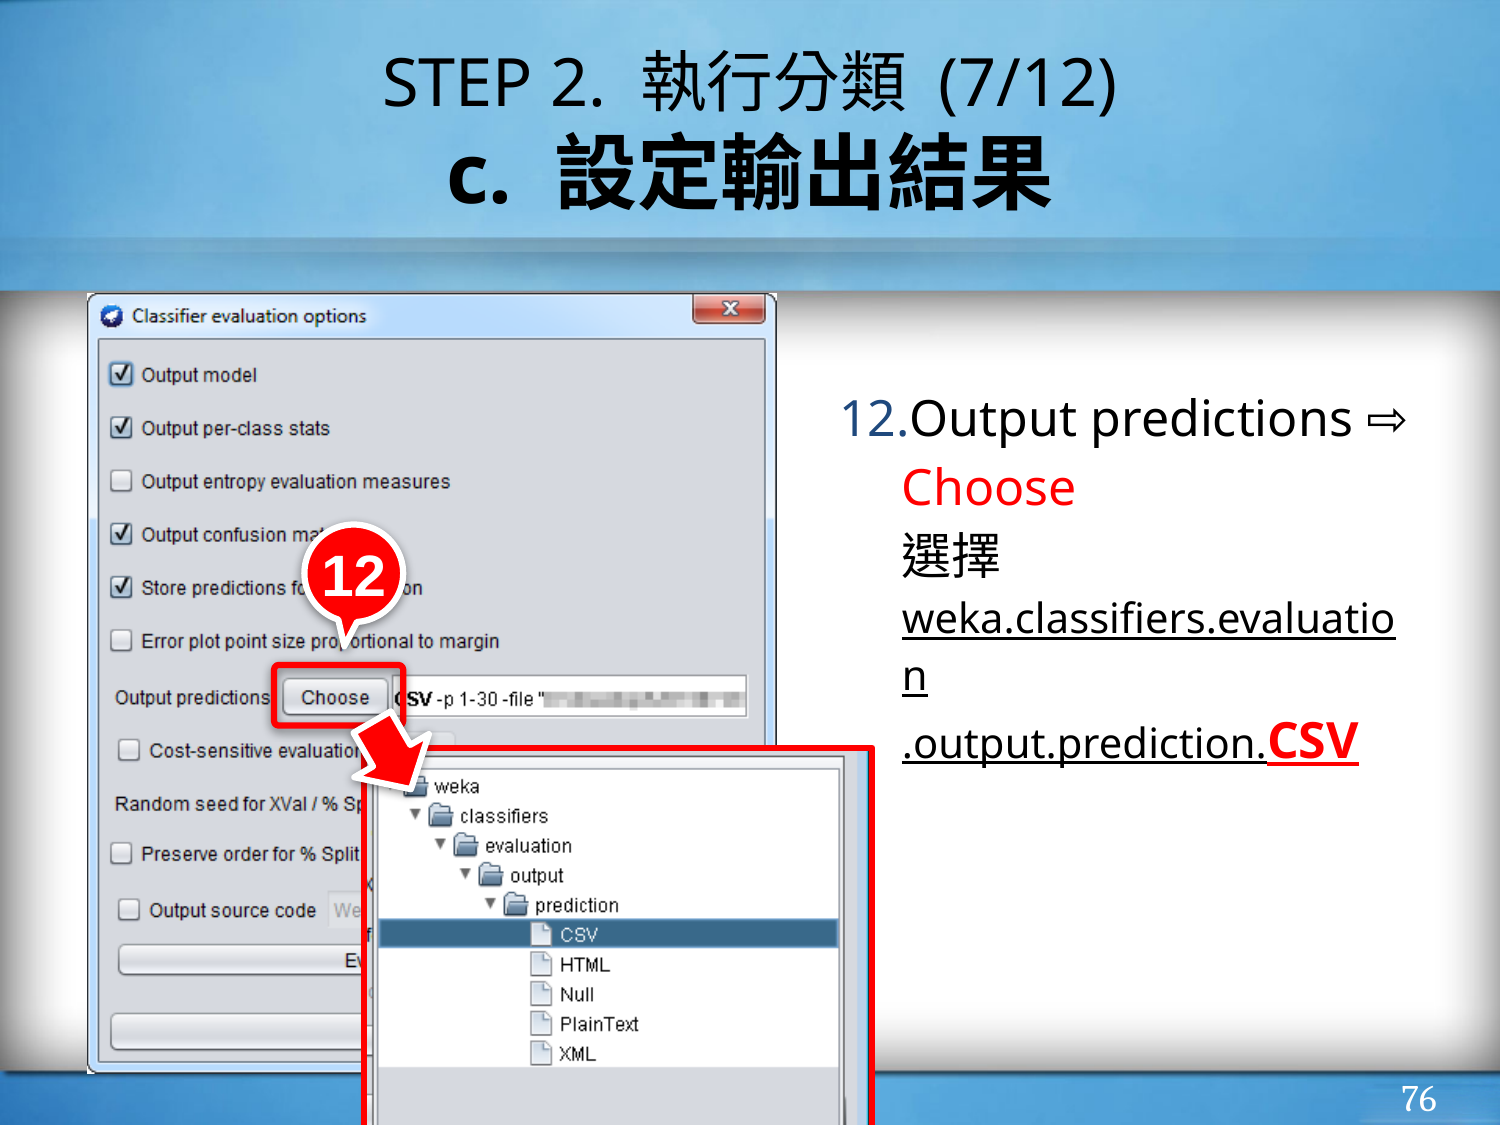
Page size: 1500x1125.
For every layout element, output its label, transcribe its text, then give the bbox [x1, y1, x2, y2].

title STEP 2. 執行分類 (7/12) c. 設定輸出結果 [78, 27, 1422, 232]
slide_number ‹#› [1350, 1074, 1488, 1118]
list Output predictions ⇨ Choose 選擇 weka.classifiers.evaluation .output.prediction.CSV [811, 362, 1432, 1067]
picture [0, 0, 1500, 1125]
